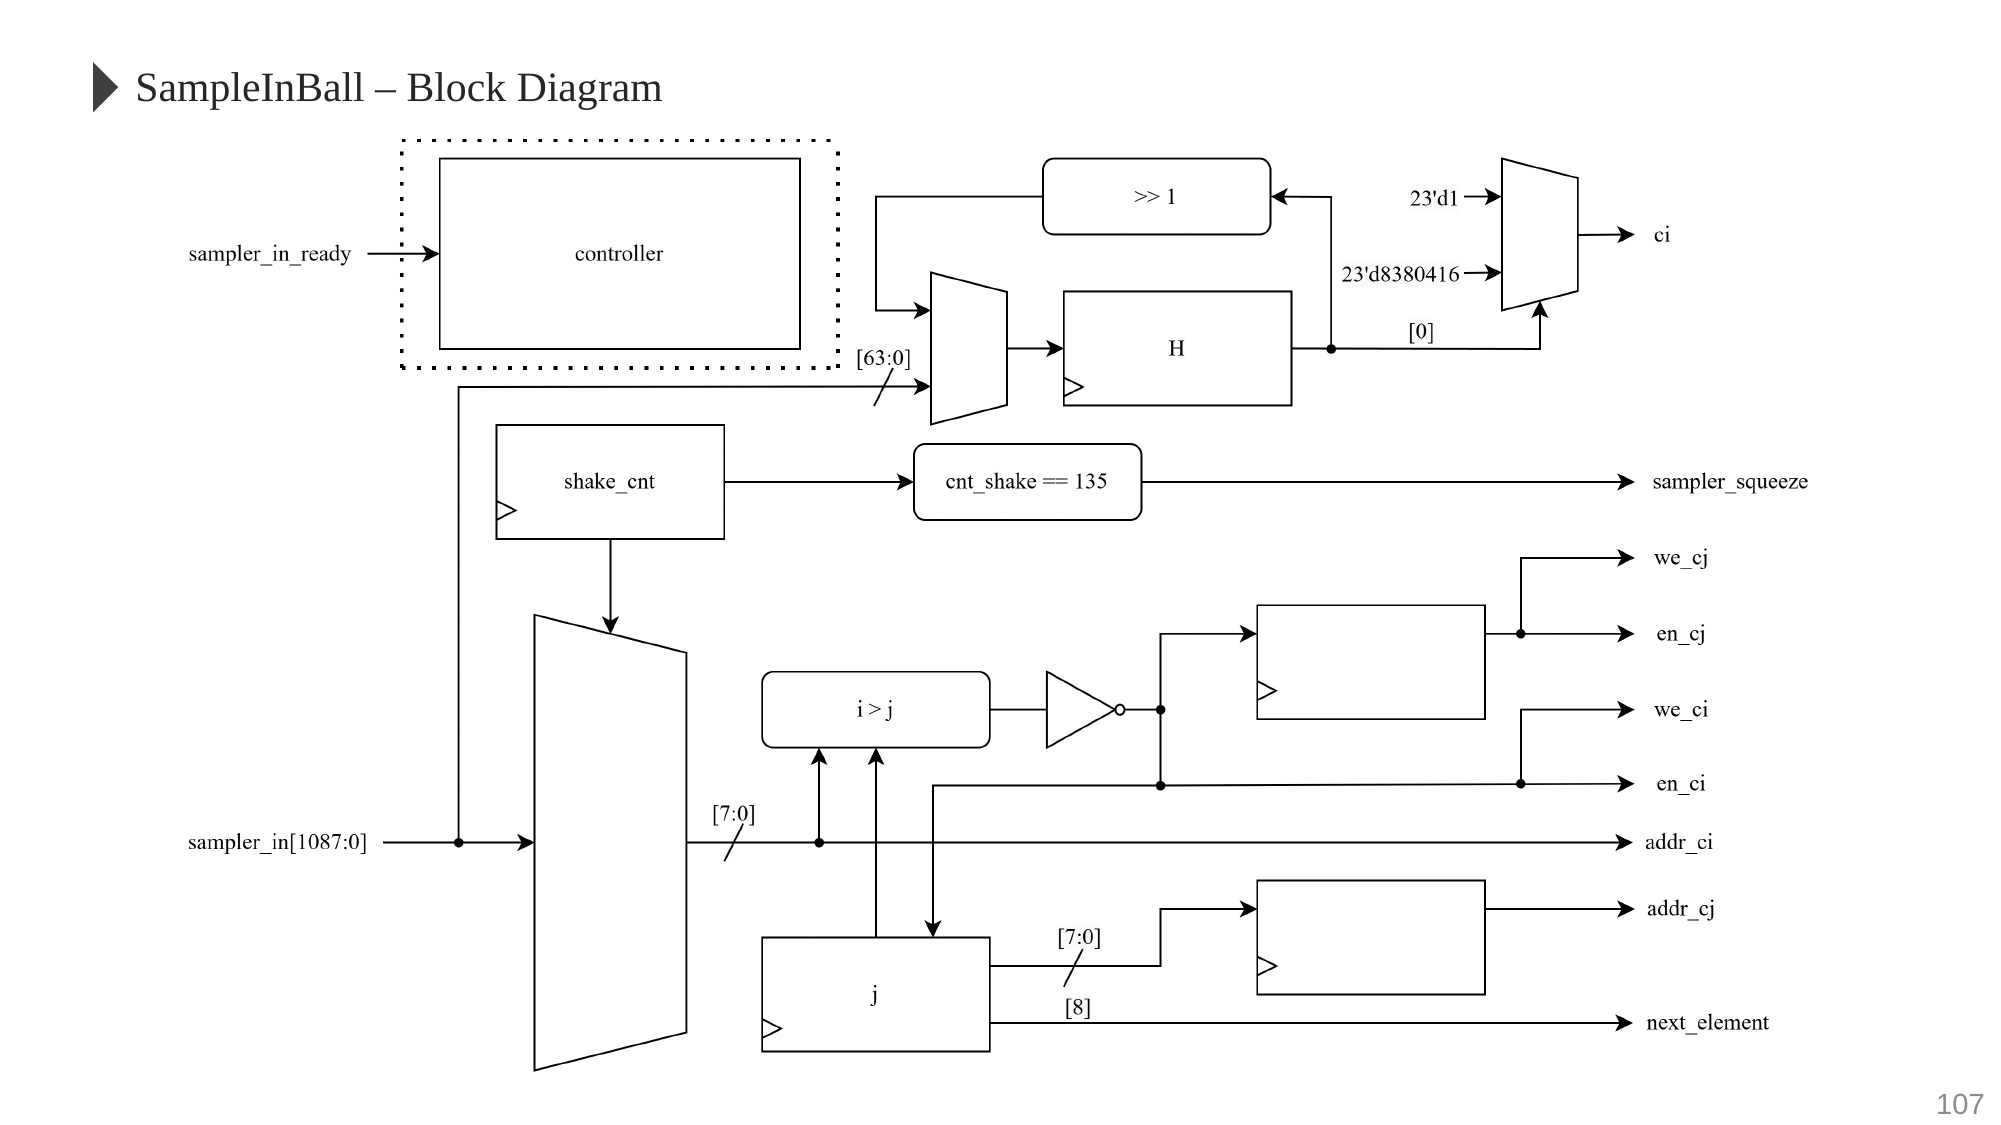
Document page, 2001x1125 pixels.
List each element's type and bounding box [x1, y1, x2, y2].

slide_number [1550, 1072, 2000, 1125]
picture [173, 139, 1827, 1073]
text_box [93, 52, 690, 118]
